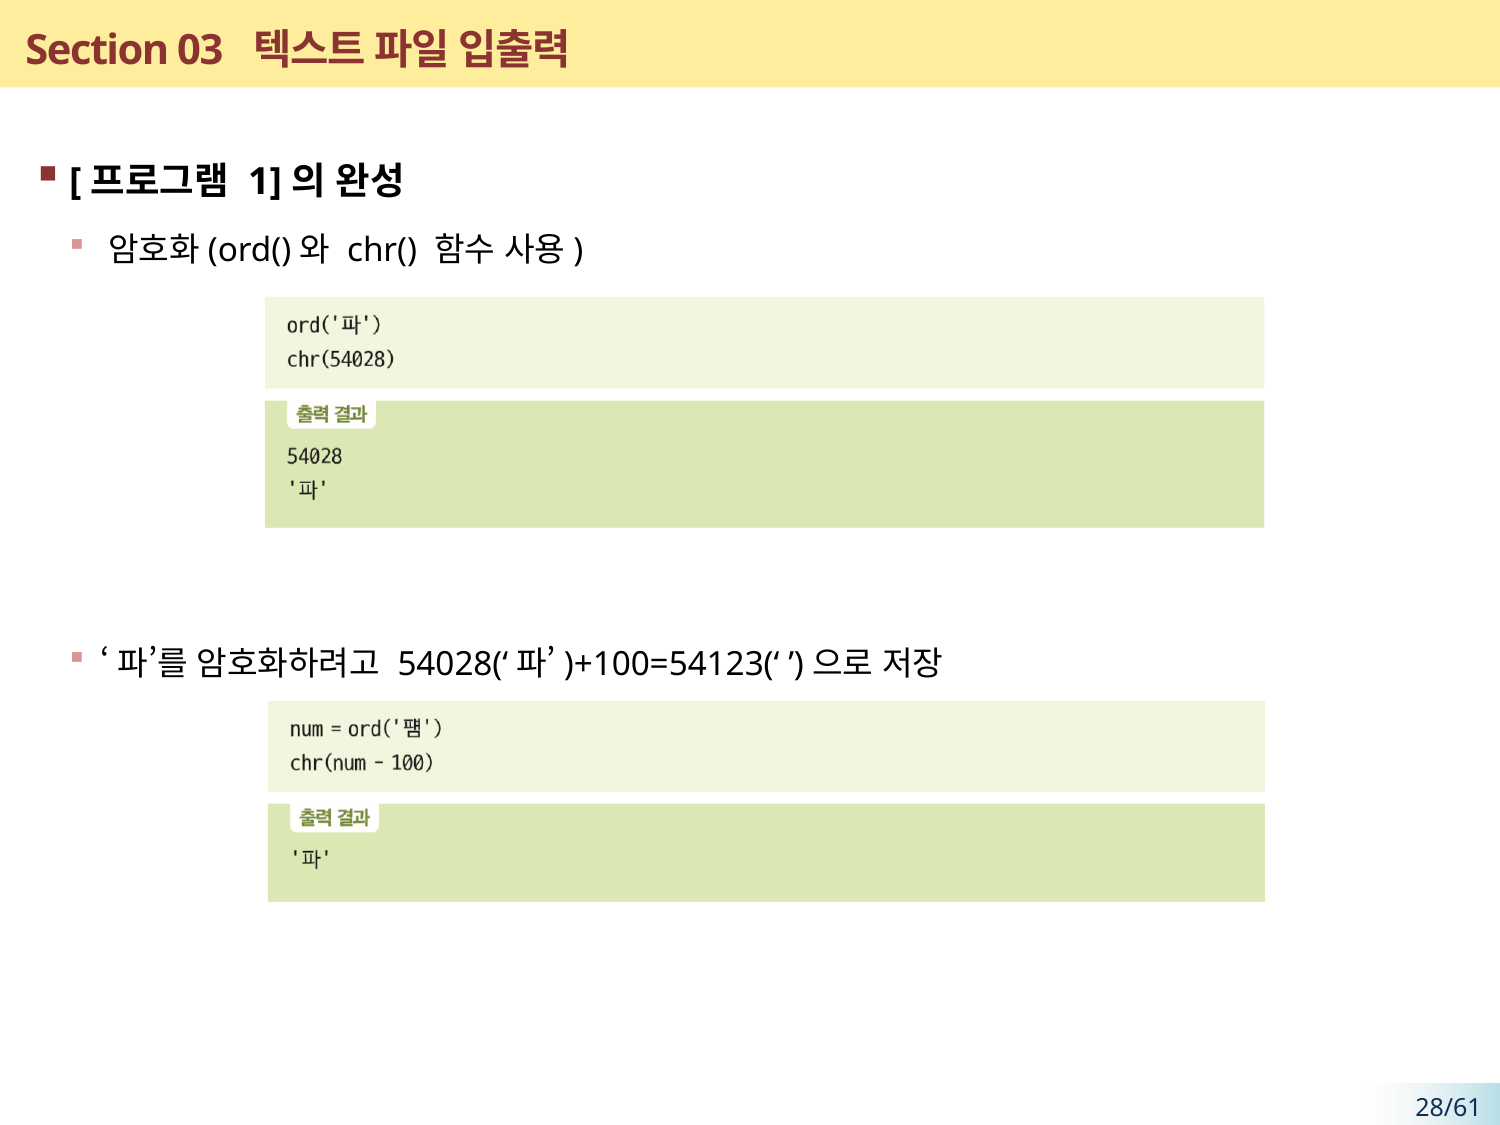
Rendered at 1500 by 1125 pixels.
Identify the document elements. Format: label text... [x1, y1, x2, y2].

picture [264, 296, 1266, 528]
picture [267, 698, 1266, 902]
list [프로그램 1]의 완성 암호화(ord()와 chr() 함수 사용) ‘파’를 암호화하려고 54028(‘파’)+100=54123(‘ ’)으로 저장 [10, 126, 1481, 1057]
title Section 03 텍스트 파일 입출력 [10, 8, 1288, 87]
